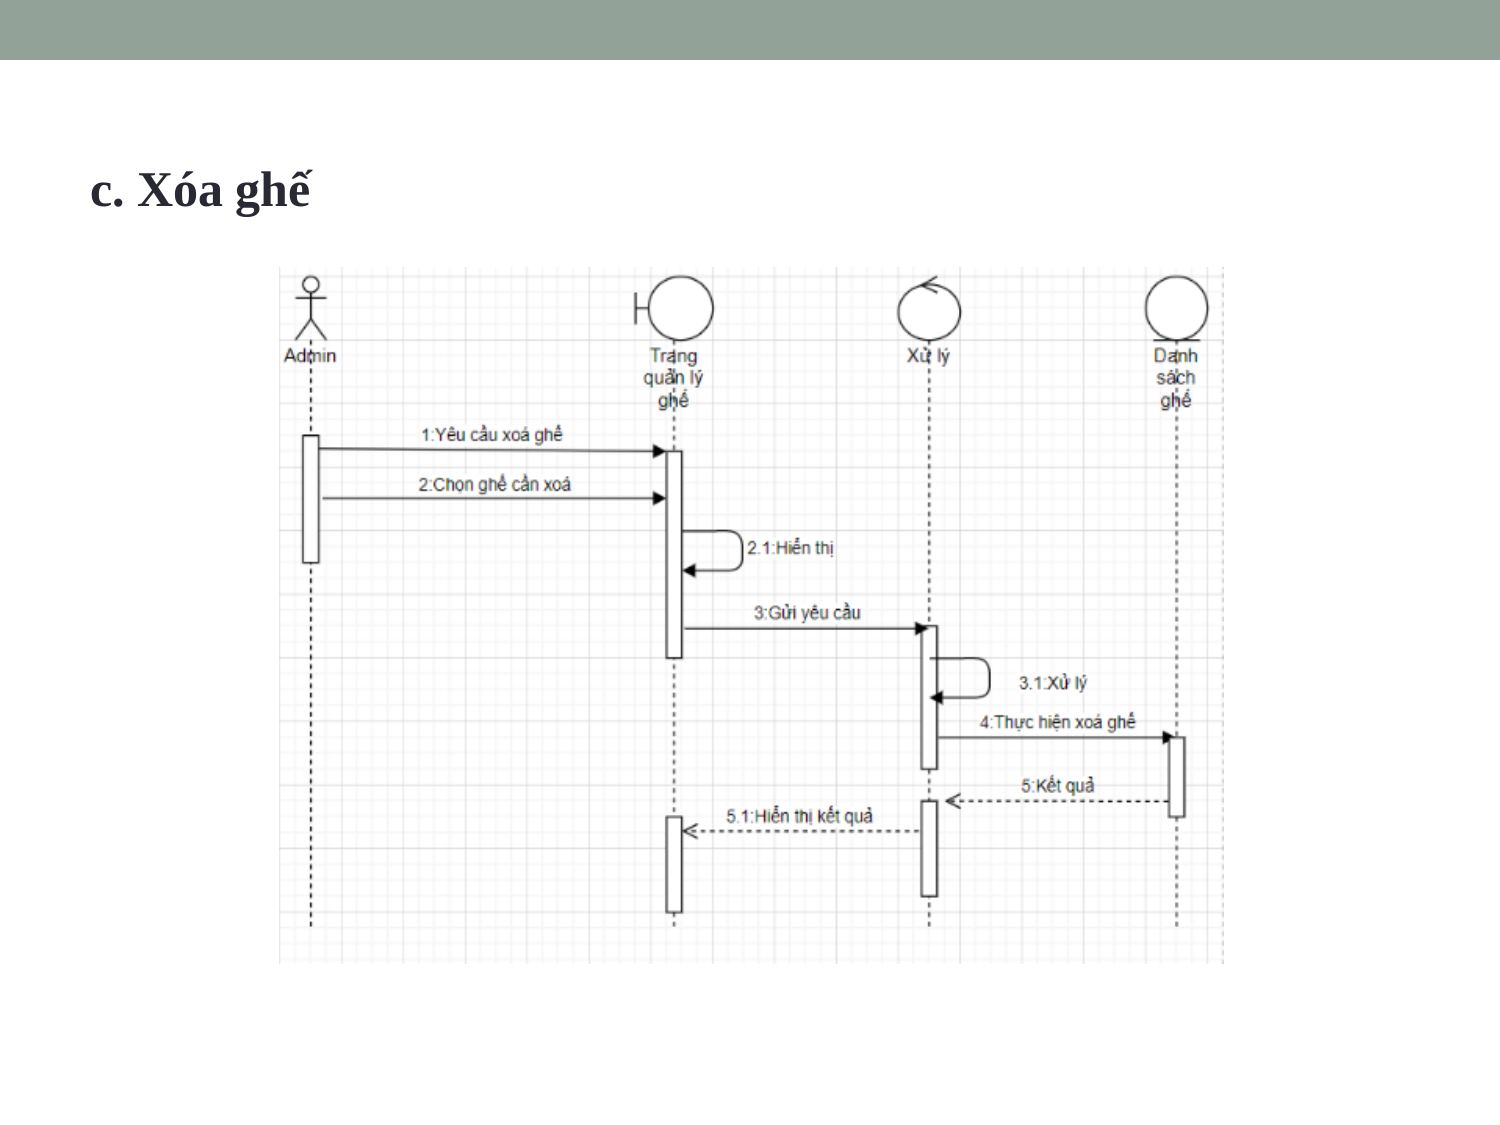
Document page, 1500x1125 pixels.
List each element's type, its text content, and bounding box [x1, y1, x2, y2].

list c. Xóa ghế [75, 149, 1425, 1063]
picture [279, 266, 1224, 965]
